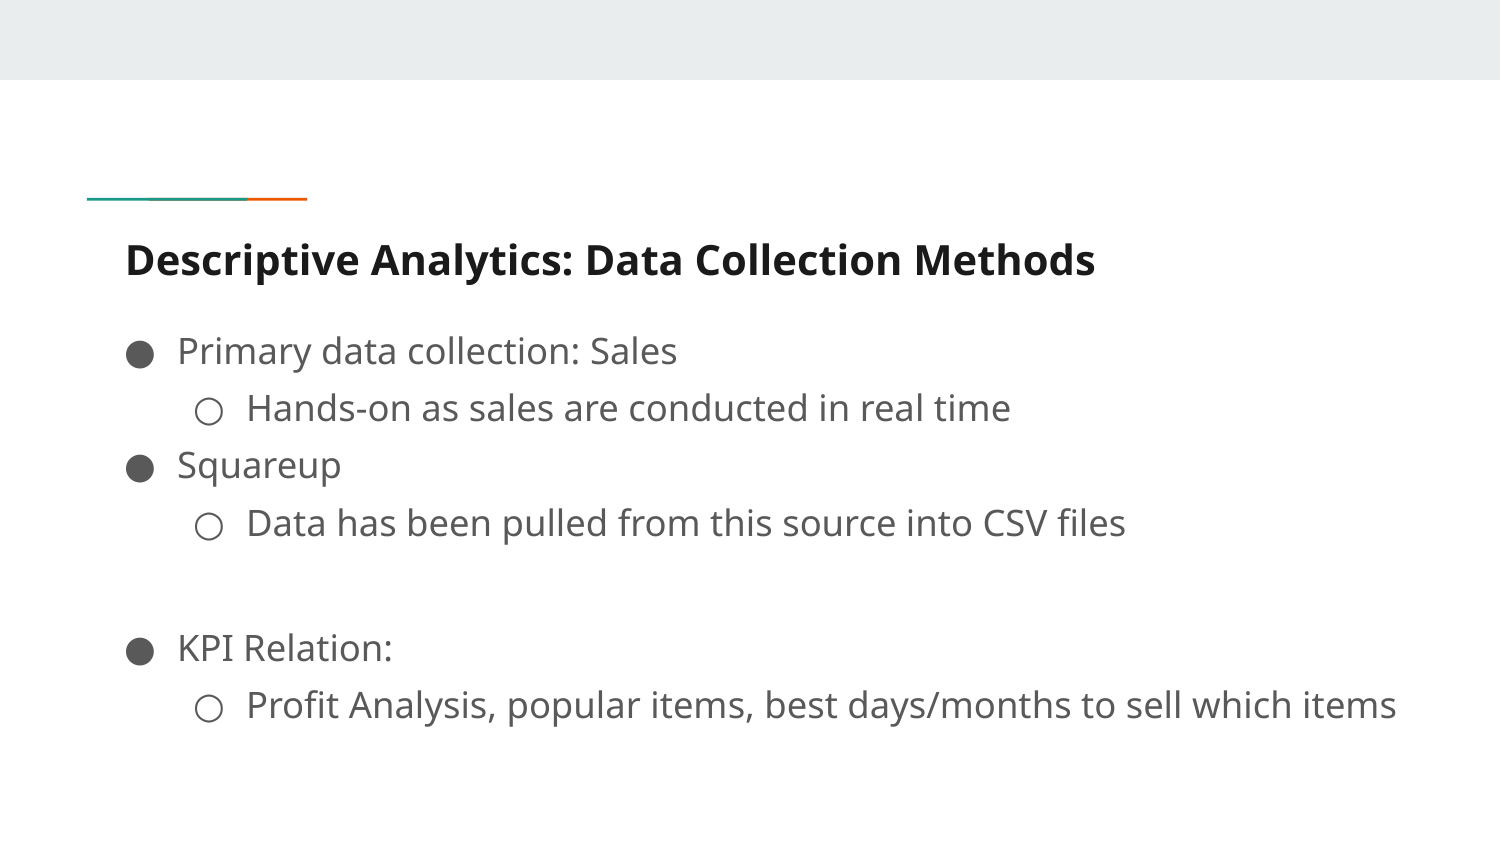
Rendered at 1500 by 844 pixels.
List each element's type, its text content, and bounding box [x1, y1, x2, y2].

text_box Descriptive Analytics: Data Collection Methods [109, 215, 1372, 303]
text_box Primary data collection: Sales Hands-on as sales are conducted in real time Squareup Data has been pulled from this source into CSV files KPI Relation: Profit Analysis, popular items, best days/months to sell which items [93, 303, 1458, 788]
